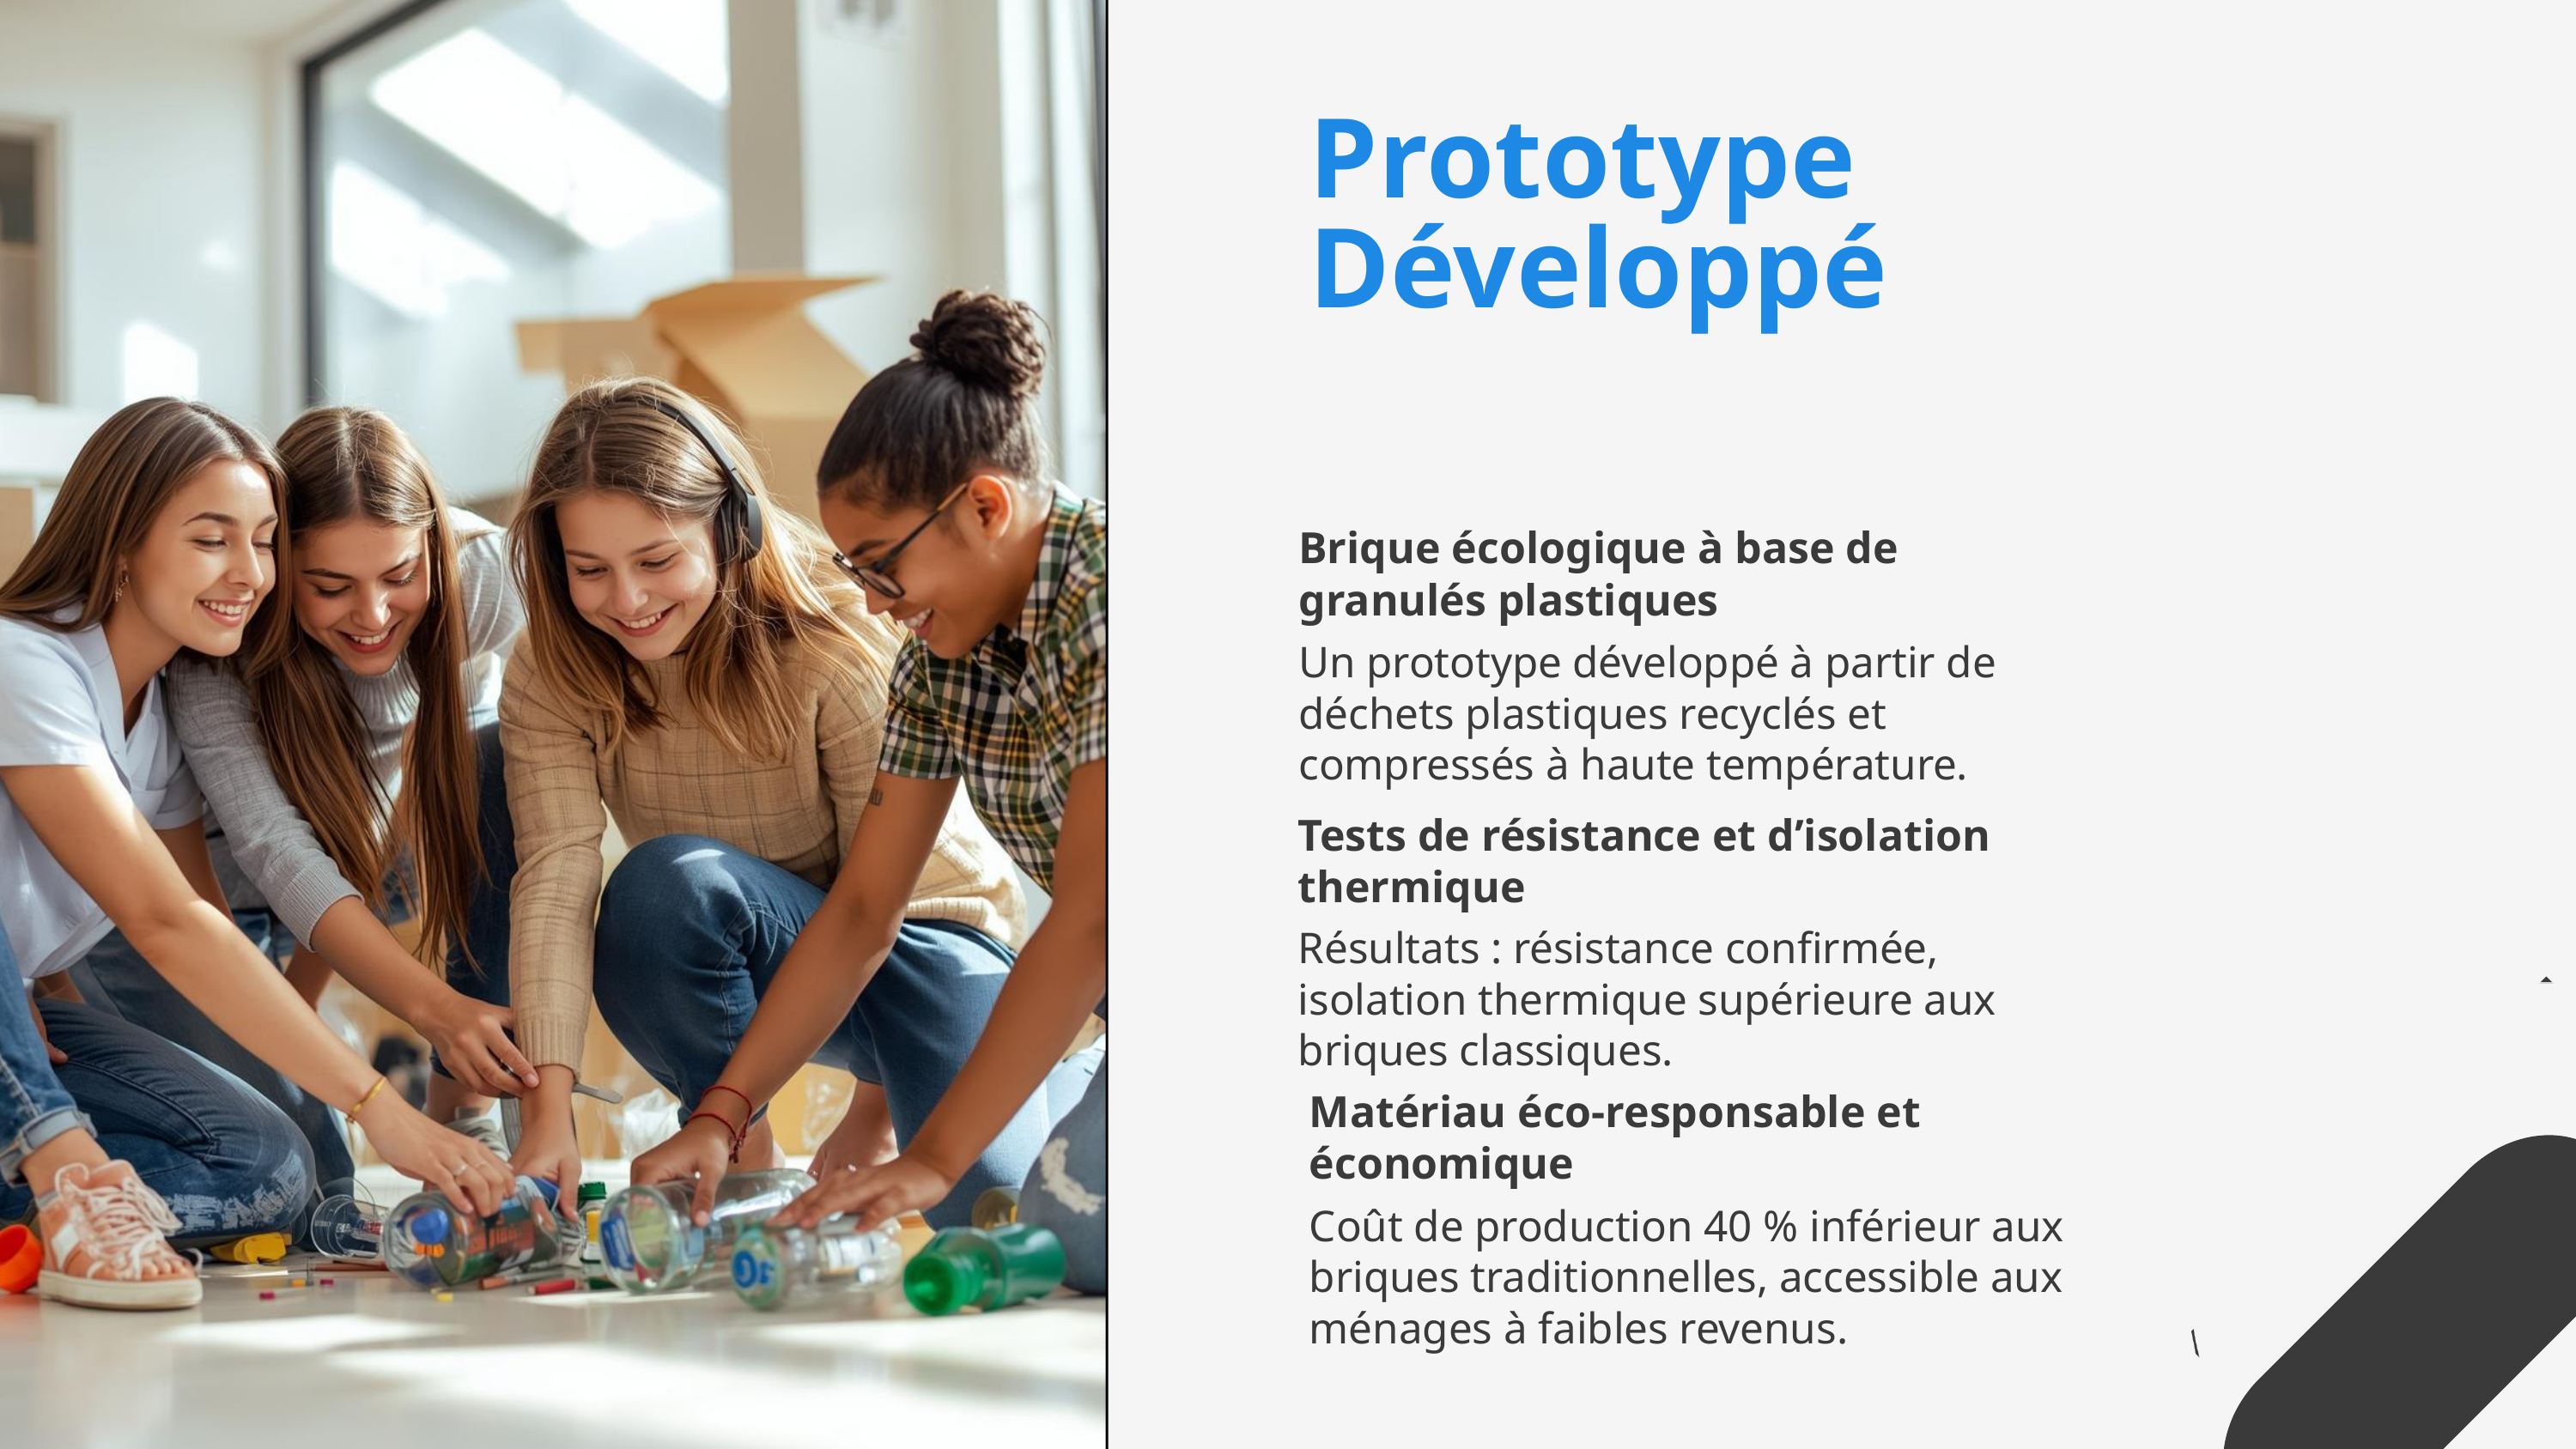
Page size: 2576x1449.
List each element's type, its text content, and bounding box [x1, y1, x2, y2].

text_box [1298, 520, 2067, 686]
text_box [0, 0, 1108, 1449]
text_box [1297, 807, 2066, 972]
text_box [1309, 1084, 2077, 1250]
text_box Prototype Développé [1309, 110, 2277, 330]
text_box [2182, 976, 2576, 1449]
